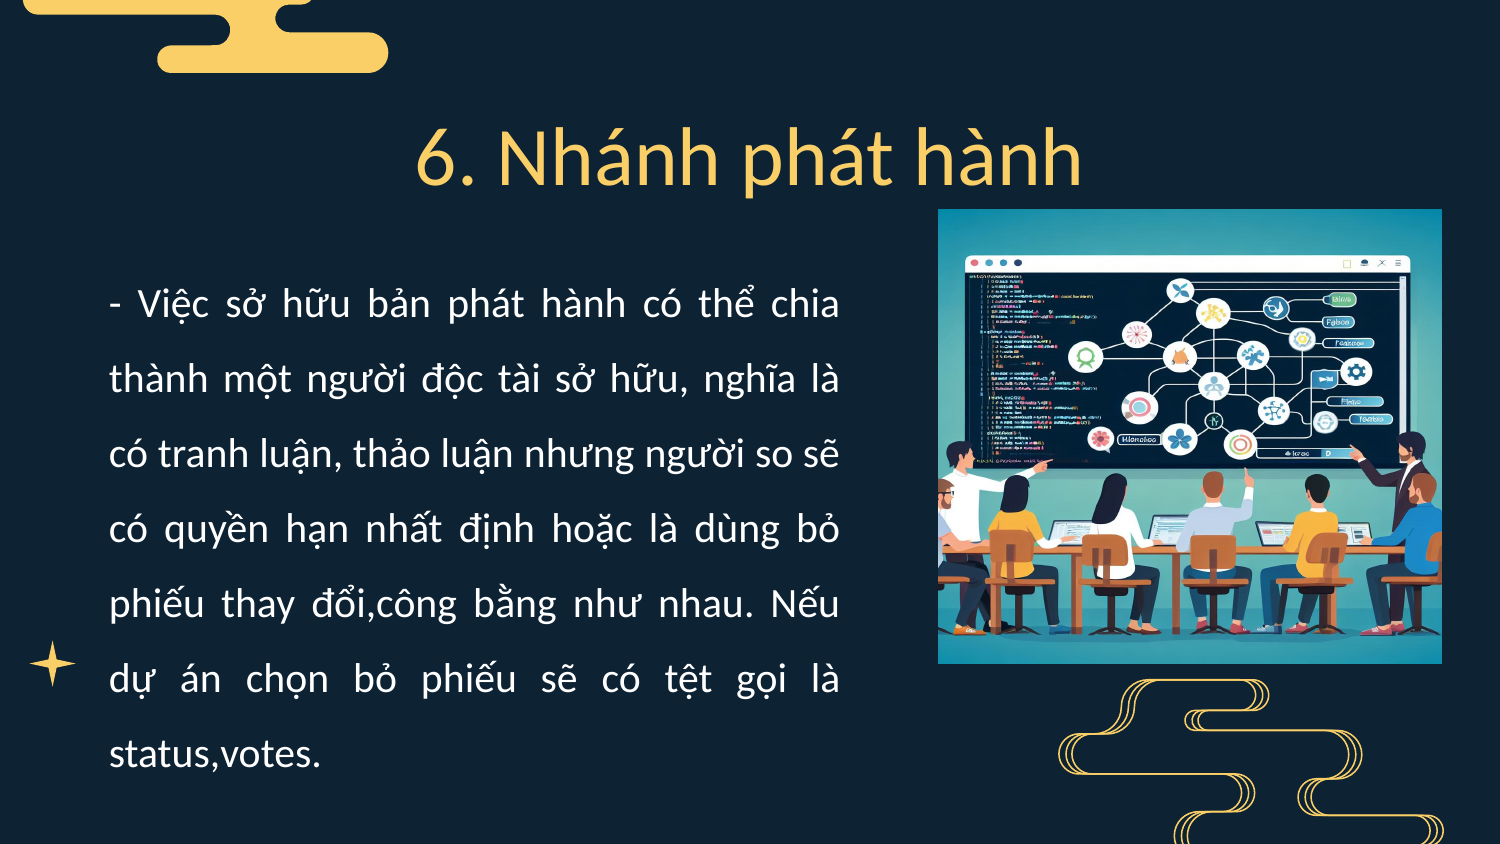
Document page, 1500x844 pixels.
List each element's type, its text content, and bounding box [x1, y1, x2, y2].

picture [938, 209, 1442, 664]
text_box [29, 640, 76, 687]
title 6. Nhánh phát hành [117, 86, 1383, 181]
text_box - Việc sở hữu bản phát hành có thể chia thành một người độc tài sở hữu, nghĩa là có tranh luận, thảo luận nhưng người so sẽ có quyền hạn nhất định hoặc là dùng bỏ phiếu thay đổi,công bằng như nhau. Nếu dự án chọn bỏ phiếu sẽ có tệt gọi là status,votes. [94, 243, 856, 784]
